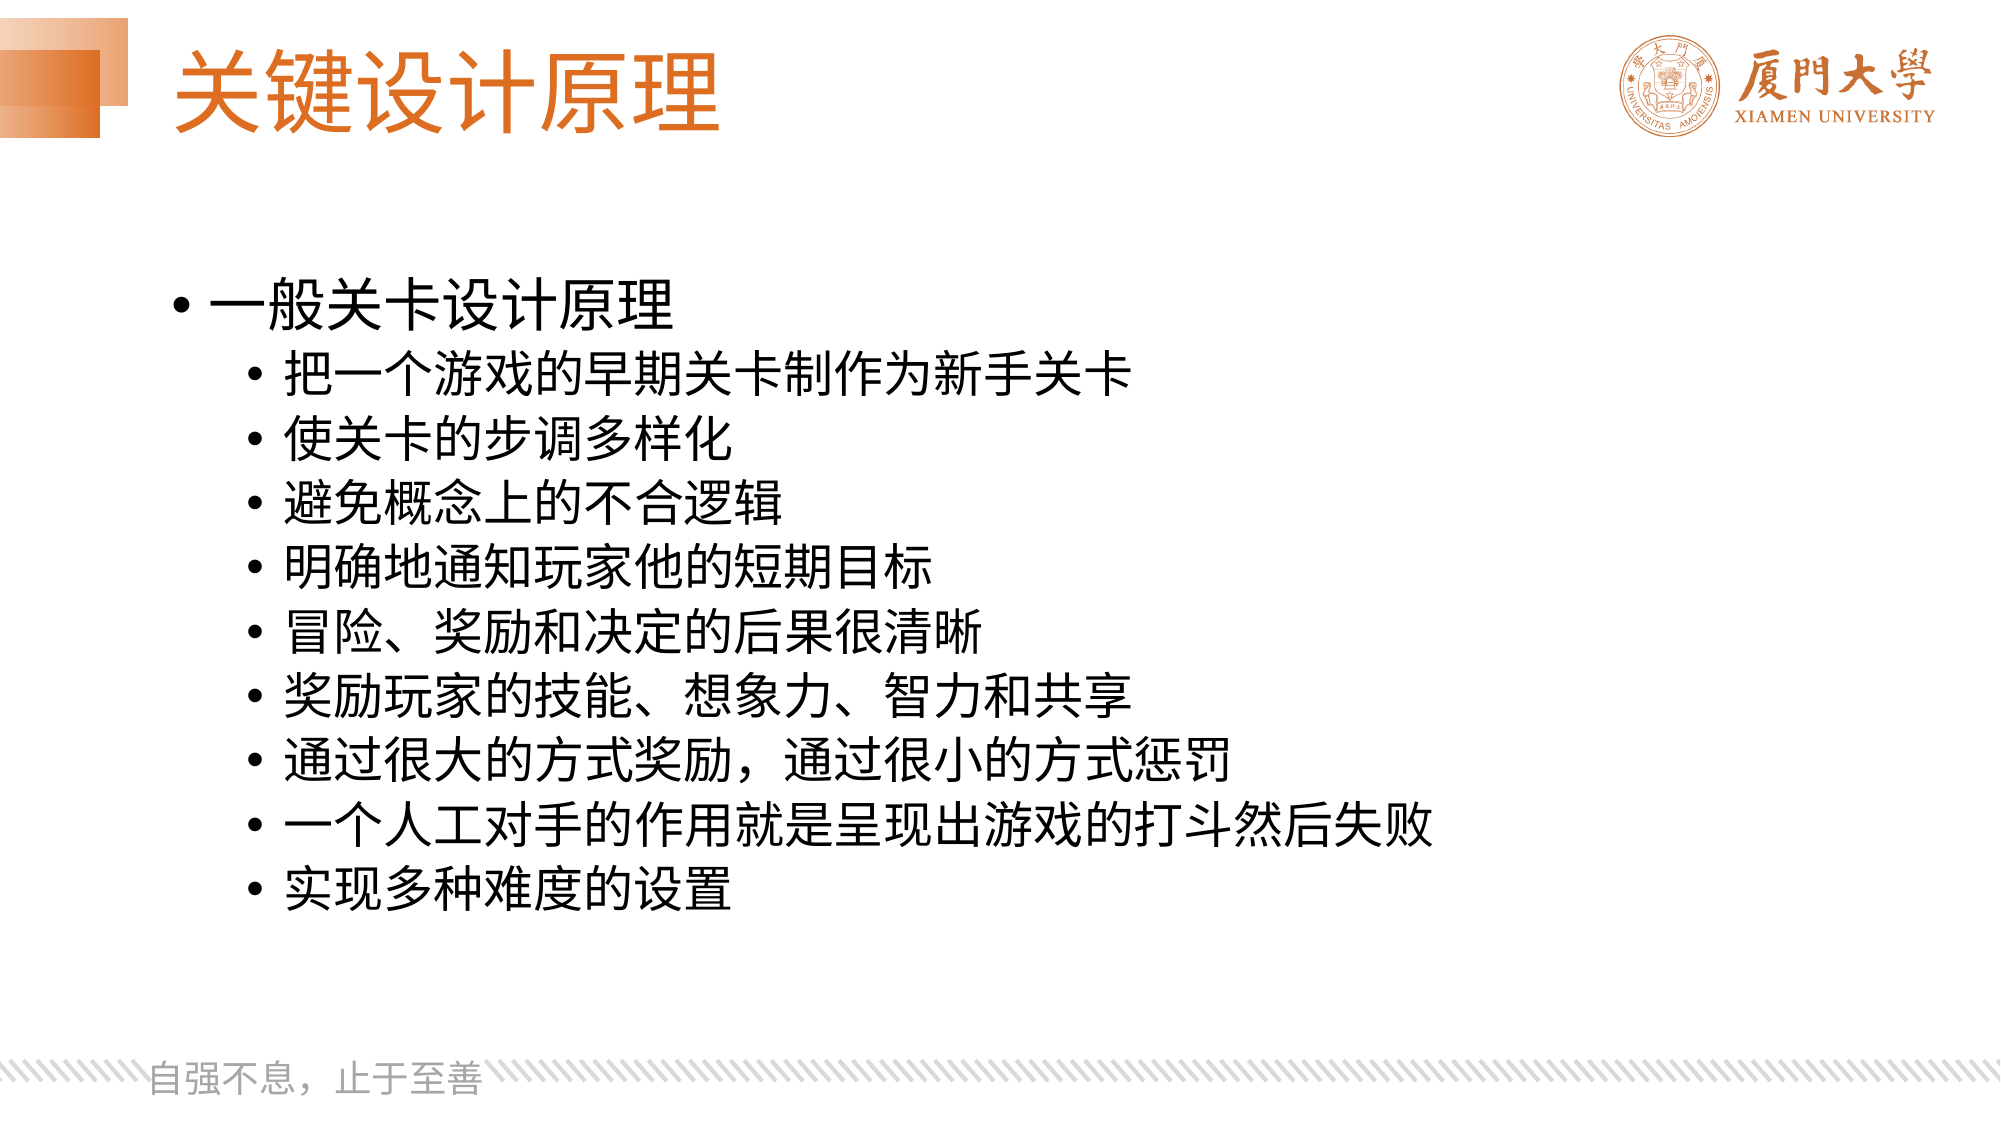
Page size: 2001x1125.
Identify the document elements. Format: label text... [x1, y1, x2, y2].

title 关键设计原理 [156, 16, 1882, 177]
list 一般关卡设计原理 把一个游戏的早期关卡制作为新手关卡 使关卡的步调多样化 避免概念上的不合逻辑 明确地通知玩家他的短期目标 冒险、奖励和决定的后果很清晰 奖励玩家的技能、想象力、智力和共享 通过很大的方式奖励，通过很小的方式惩罚 一个人工对手的作用就是呈现出游戏的打斗然后失败 实现多种难度的设置 [156, 268, 1882, 996]
